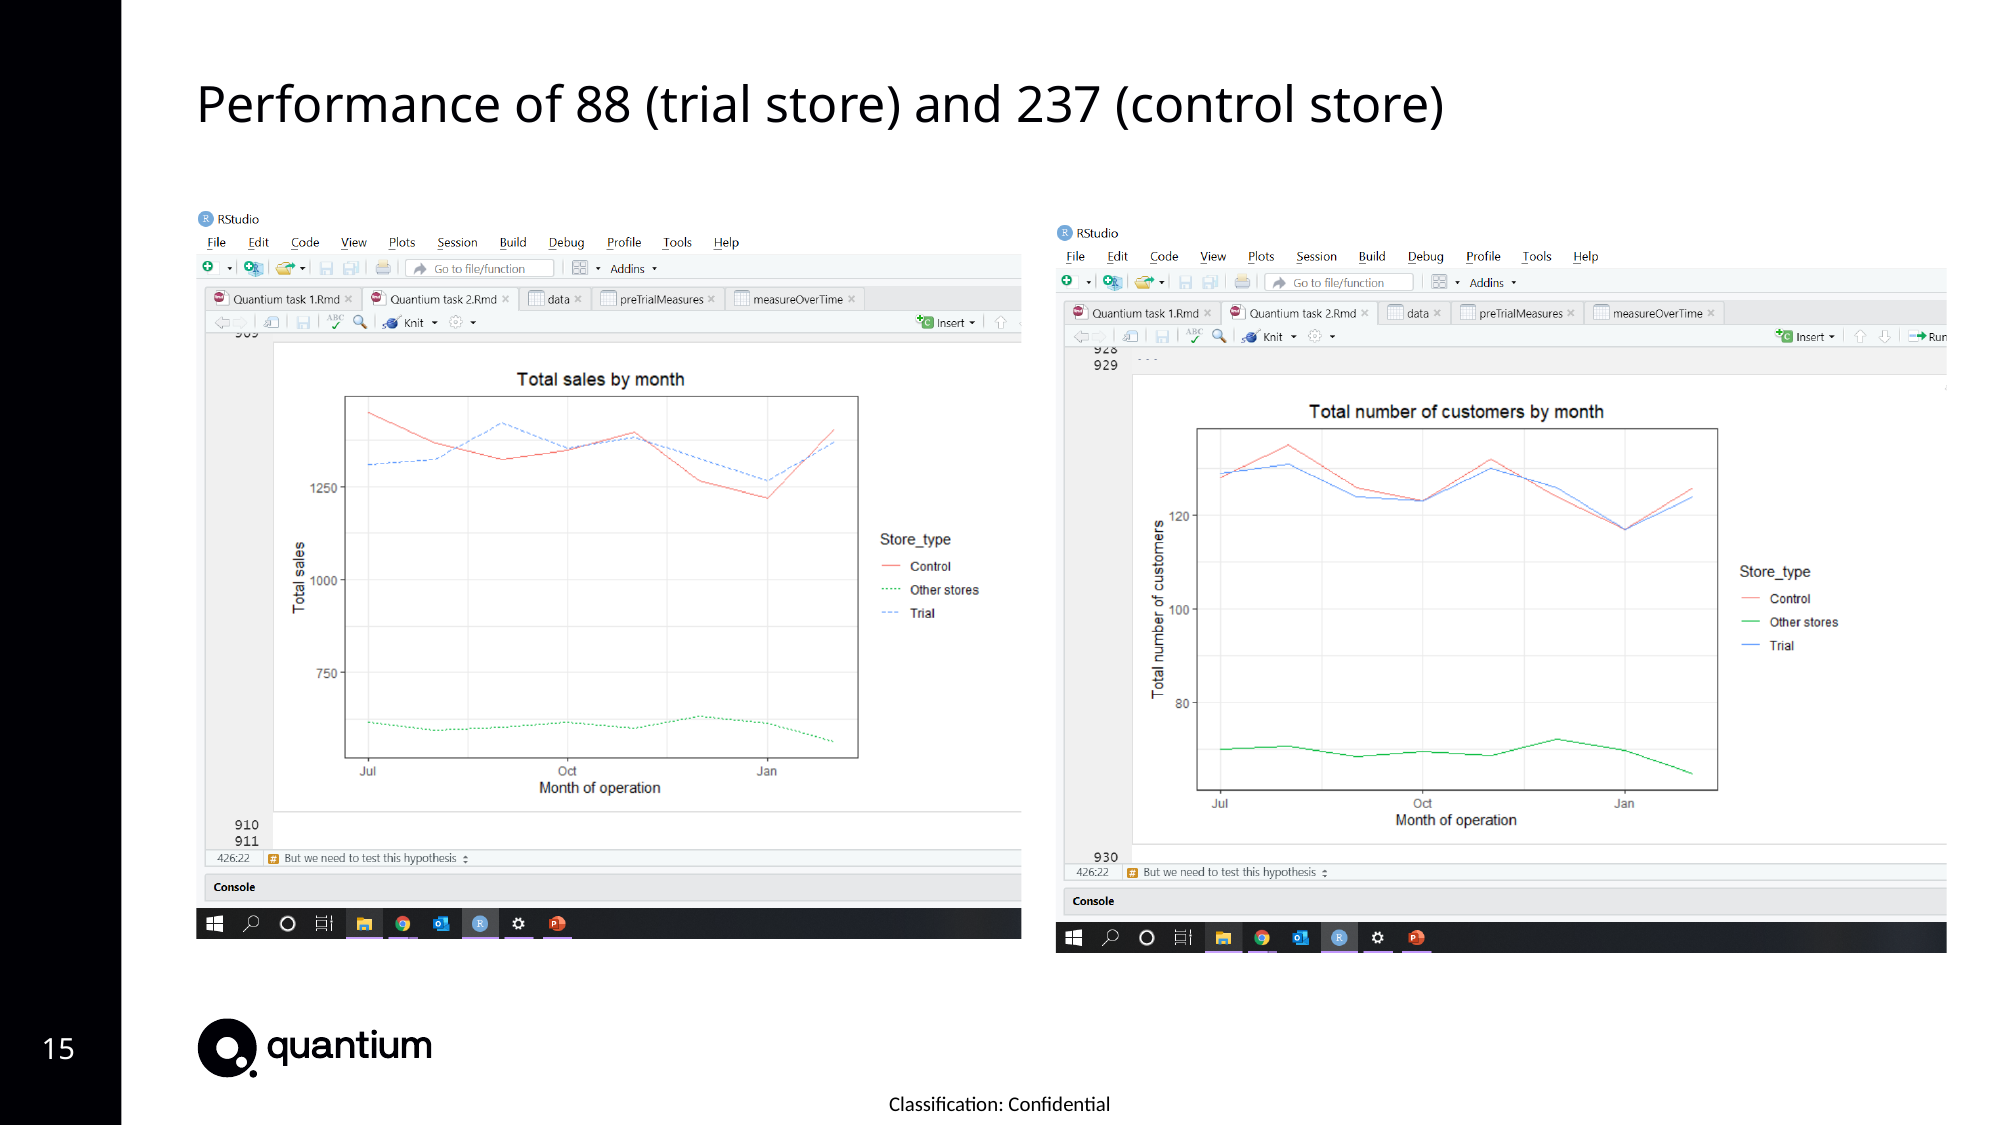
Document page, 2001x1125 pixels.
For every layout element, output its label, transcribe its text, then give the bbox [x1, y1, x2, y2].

list Performance of 88 (trial store) and 237 (control store) [196, 72, 1916, 208]
picture [1055, 221, 1947, 953]
picture [196, 207, 1022, 939]
